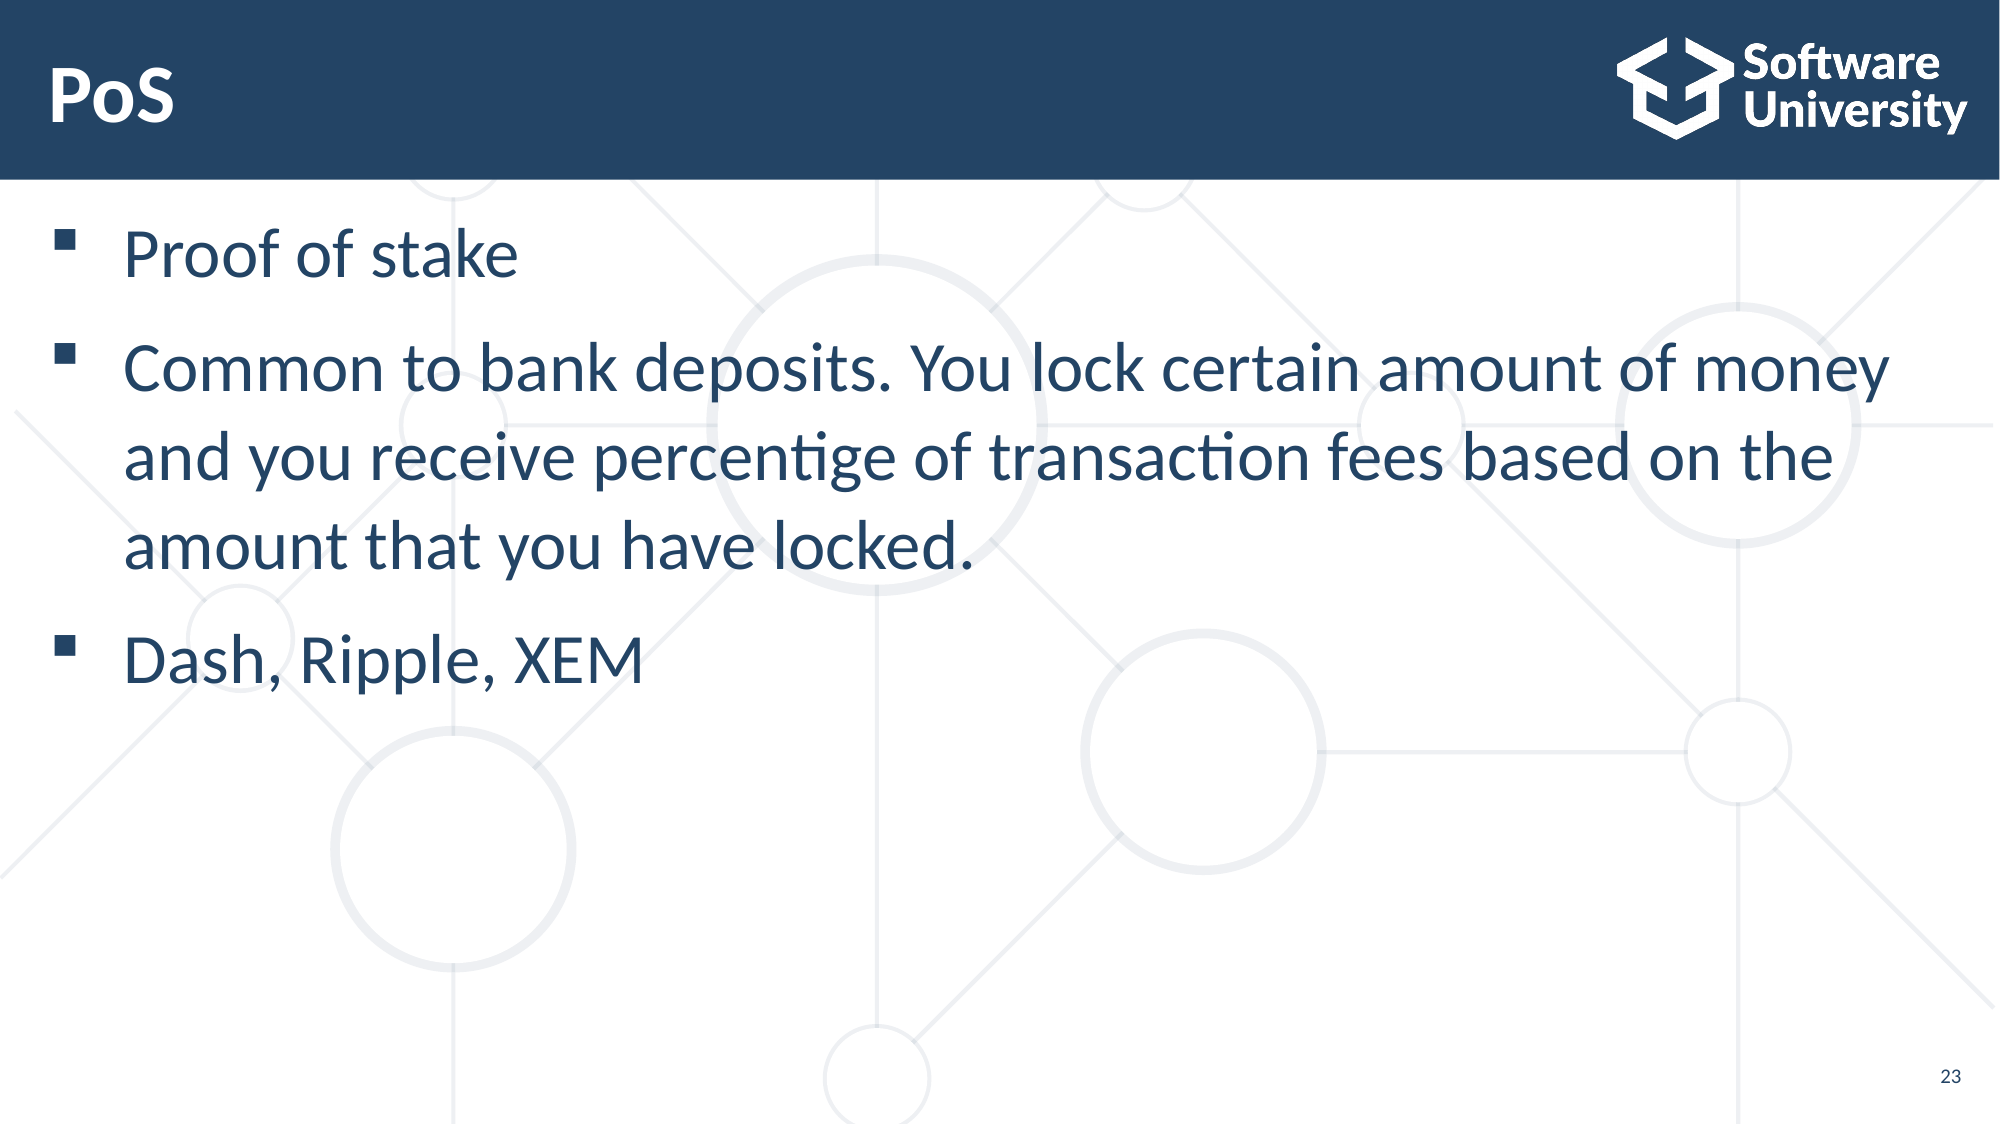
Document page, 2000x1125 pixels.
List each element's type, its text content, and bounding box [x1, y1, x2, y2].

slide_number 23 [1896, 1049, 1968, 1101]
list Proof of stake Common to bank deposits. You lock certain amount of money and you receive percentige of transaction fees based on the amount that you have locked. Dash, Ripple, XEM [31, 196, 1970, 1050]
picture [1617, 37, 1968, 140]
title PoS [31, 16, 1591, 162]
